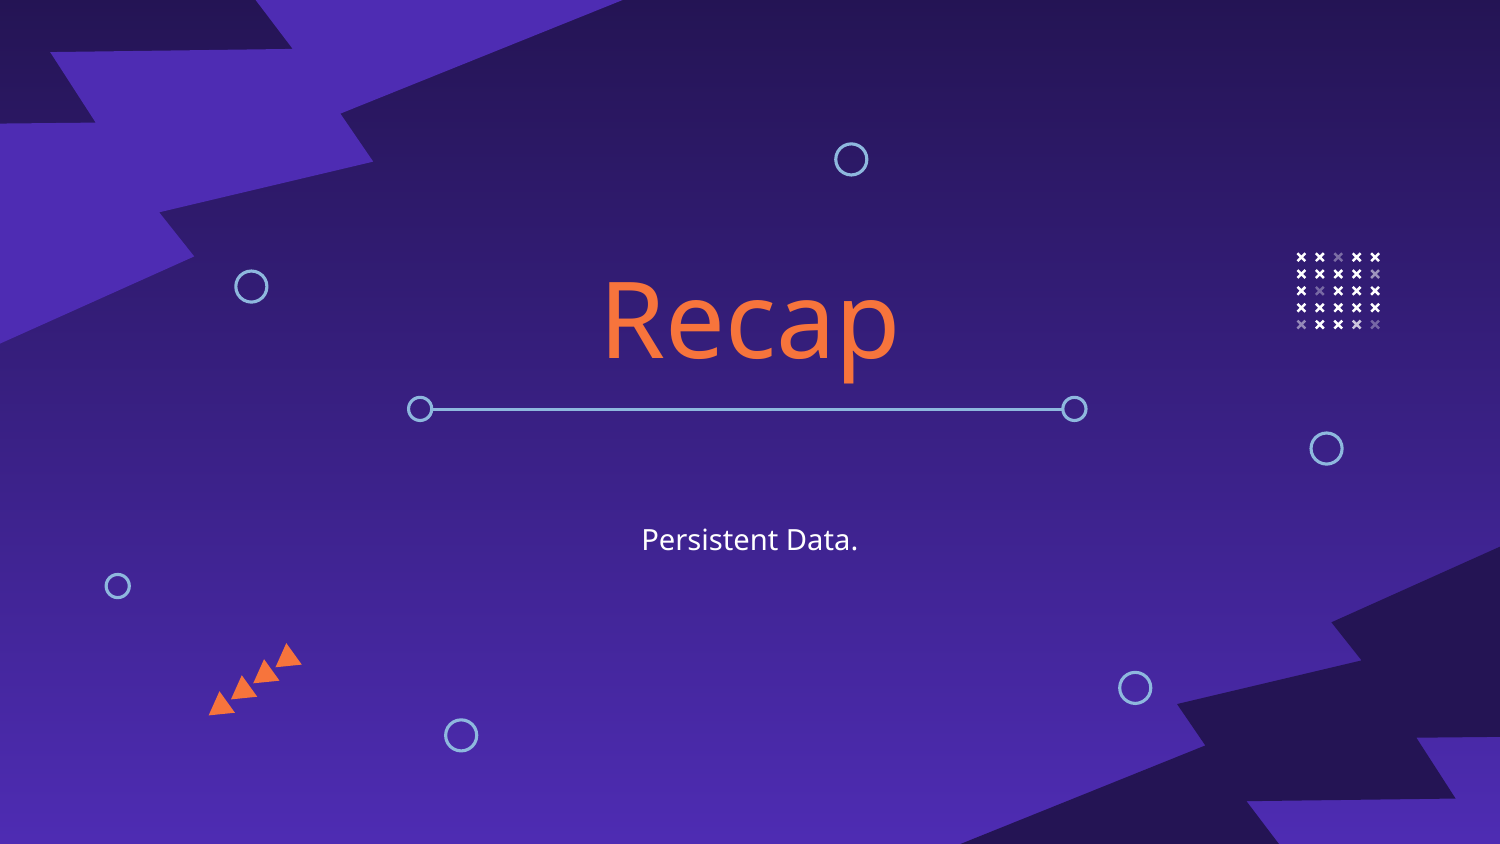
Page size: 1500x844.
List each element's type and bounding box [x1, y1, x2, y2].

text_box [105, 143, 1384, 752]
